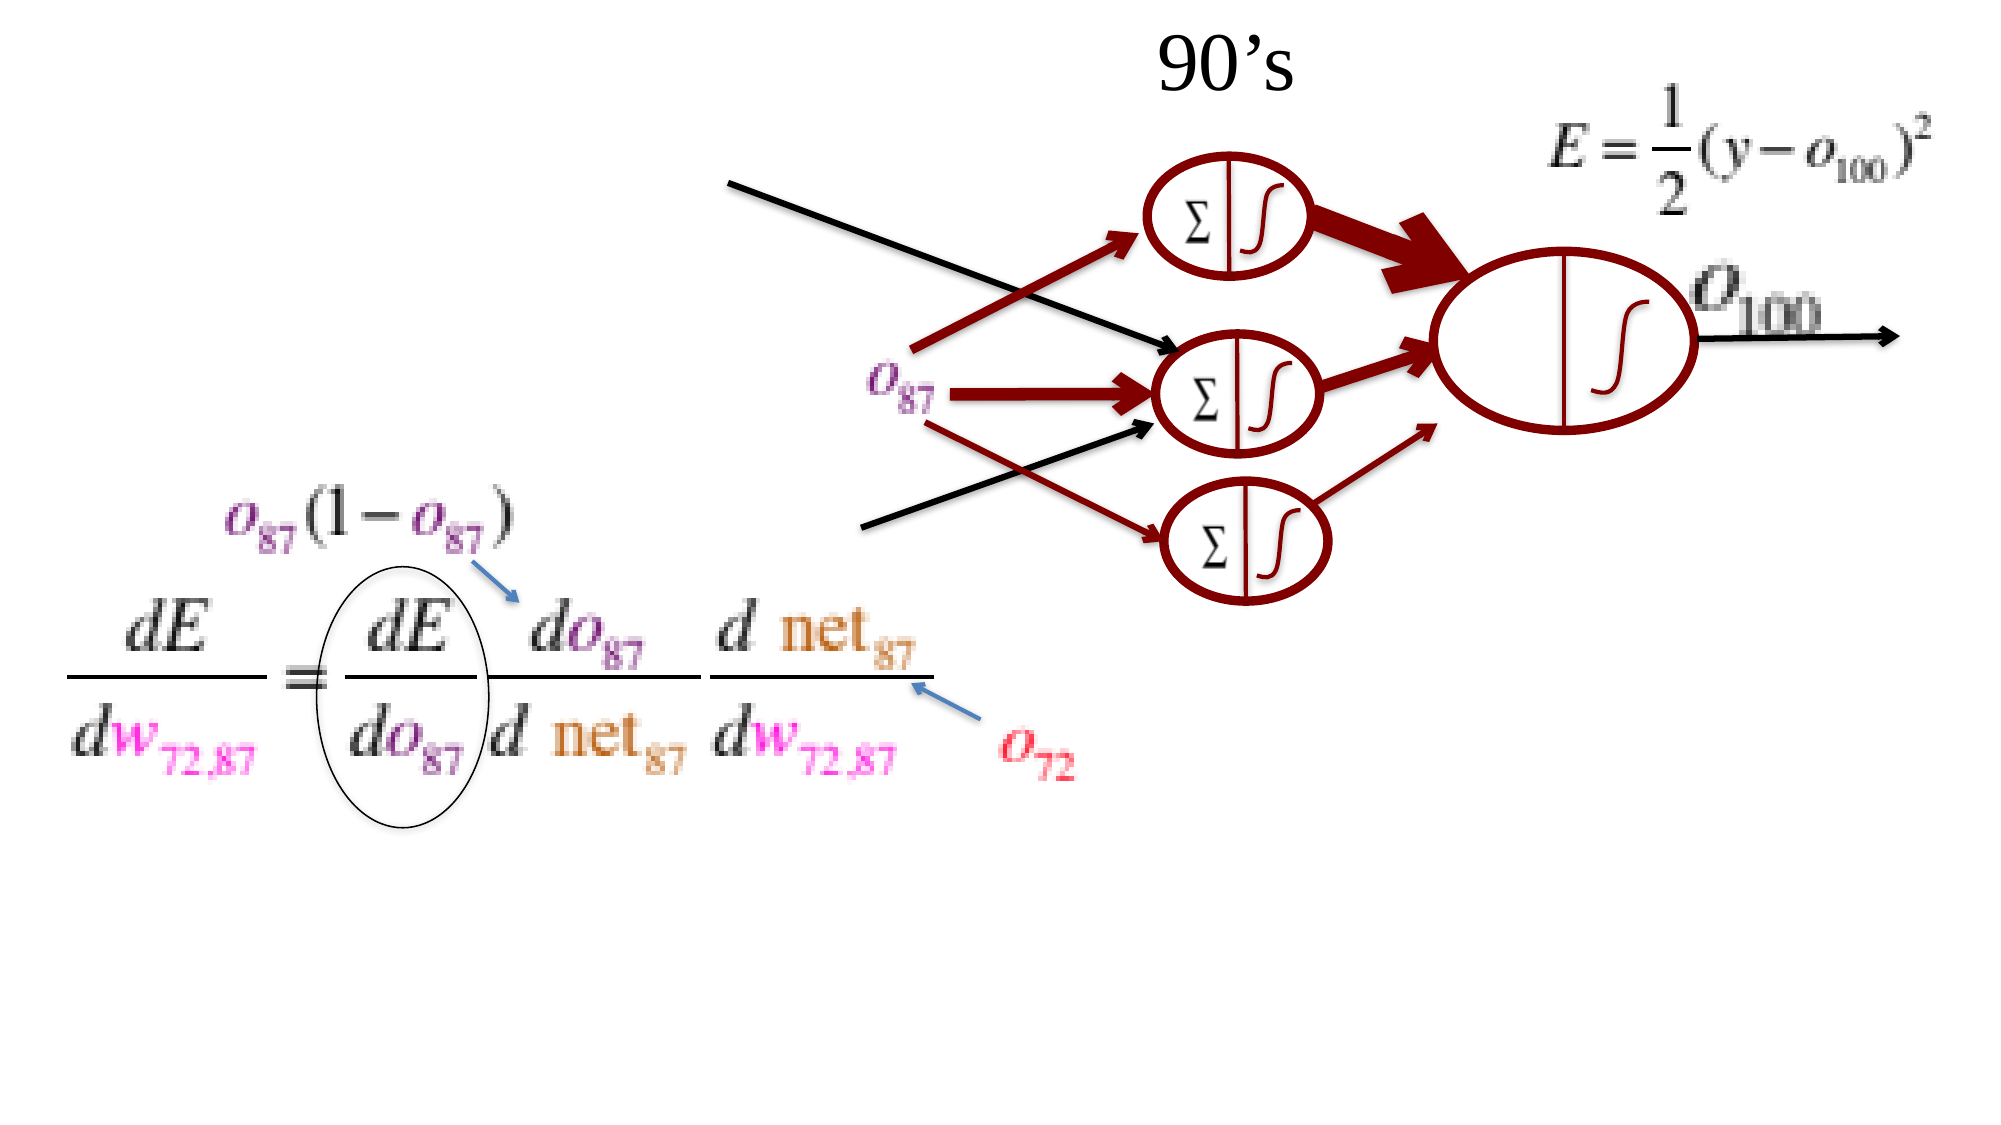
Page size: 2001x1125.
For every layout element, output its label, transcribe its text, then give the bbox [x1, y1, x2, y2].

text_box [1163, 480, 1329, 602]
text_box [1316, 215, 1472, 278]
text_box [1433, 251, 1695, 431]
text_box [989, 698, 1083, 787]
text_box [1146, 155, 1312, 277]
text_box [1325, 346, 1428, 420]
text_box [910, 683, 981, 720]
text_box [58, 579, 944, 786]
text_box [910, 233, 1140, 351]
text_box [1233, 428, 1438, 556]
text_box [727, 182, 1180, 352]
text_box [366, 568, 440, 578]
text_box [343, 794, 462, 829]
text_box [1540, 67, 1940, 224]
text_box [924, 421, 1165, 542]
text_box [1155, 333, 1320, 455]
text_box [471, 560, 520, 603]
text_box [860, 427, 919, 528]
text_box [217, 471, 519, 560]
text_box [1677, 233, 1835, 334]
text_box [1696, 335, 1901, 340]
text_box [858, 360, 942, 420]
text_box 90’s [1142, 0, 1312, 115]
